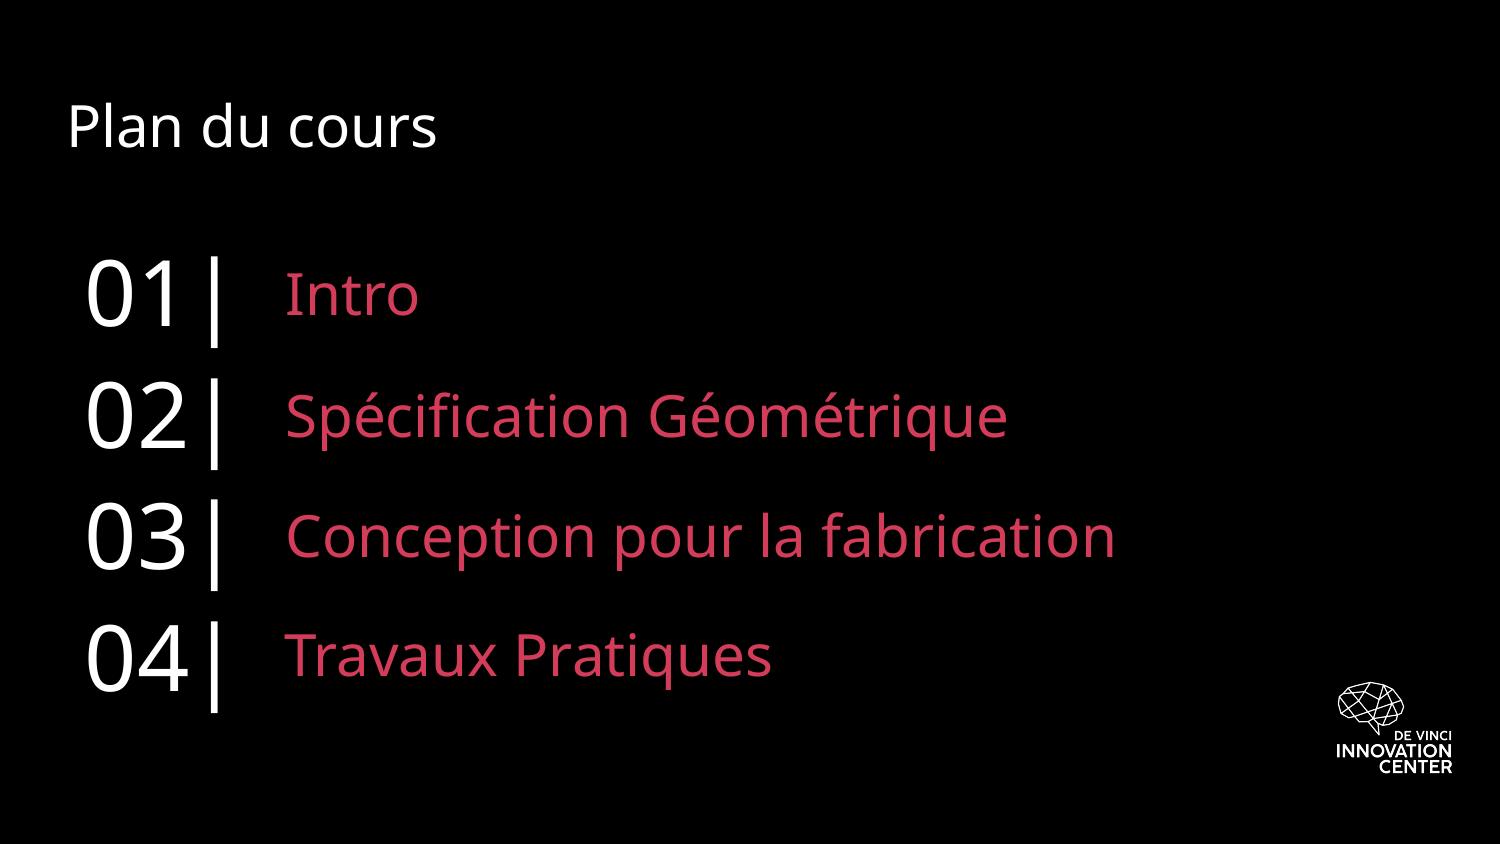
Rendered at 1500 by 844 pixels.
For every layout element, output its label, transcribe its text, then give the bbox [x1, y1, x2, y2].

list 02| [51, 325, 275, 446]
title Plan du cours [51, 73, 1449, 168]
list Intro [251, 231, 727, 326]
list 04| [51, 568, 275, 691]
list 01| [51, 203, 275, 325]
list 03| [51, 446, 275, 568]
picture [1320, 656, 1471, 807]
list Travaux Pratiques [250, 592, 1327, 687]
list Spécification Géométrique [251, 353, 1326, 448]
list Conception pour la fabrication [251, 473, 1328, 568]
